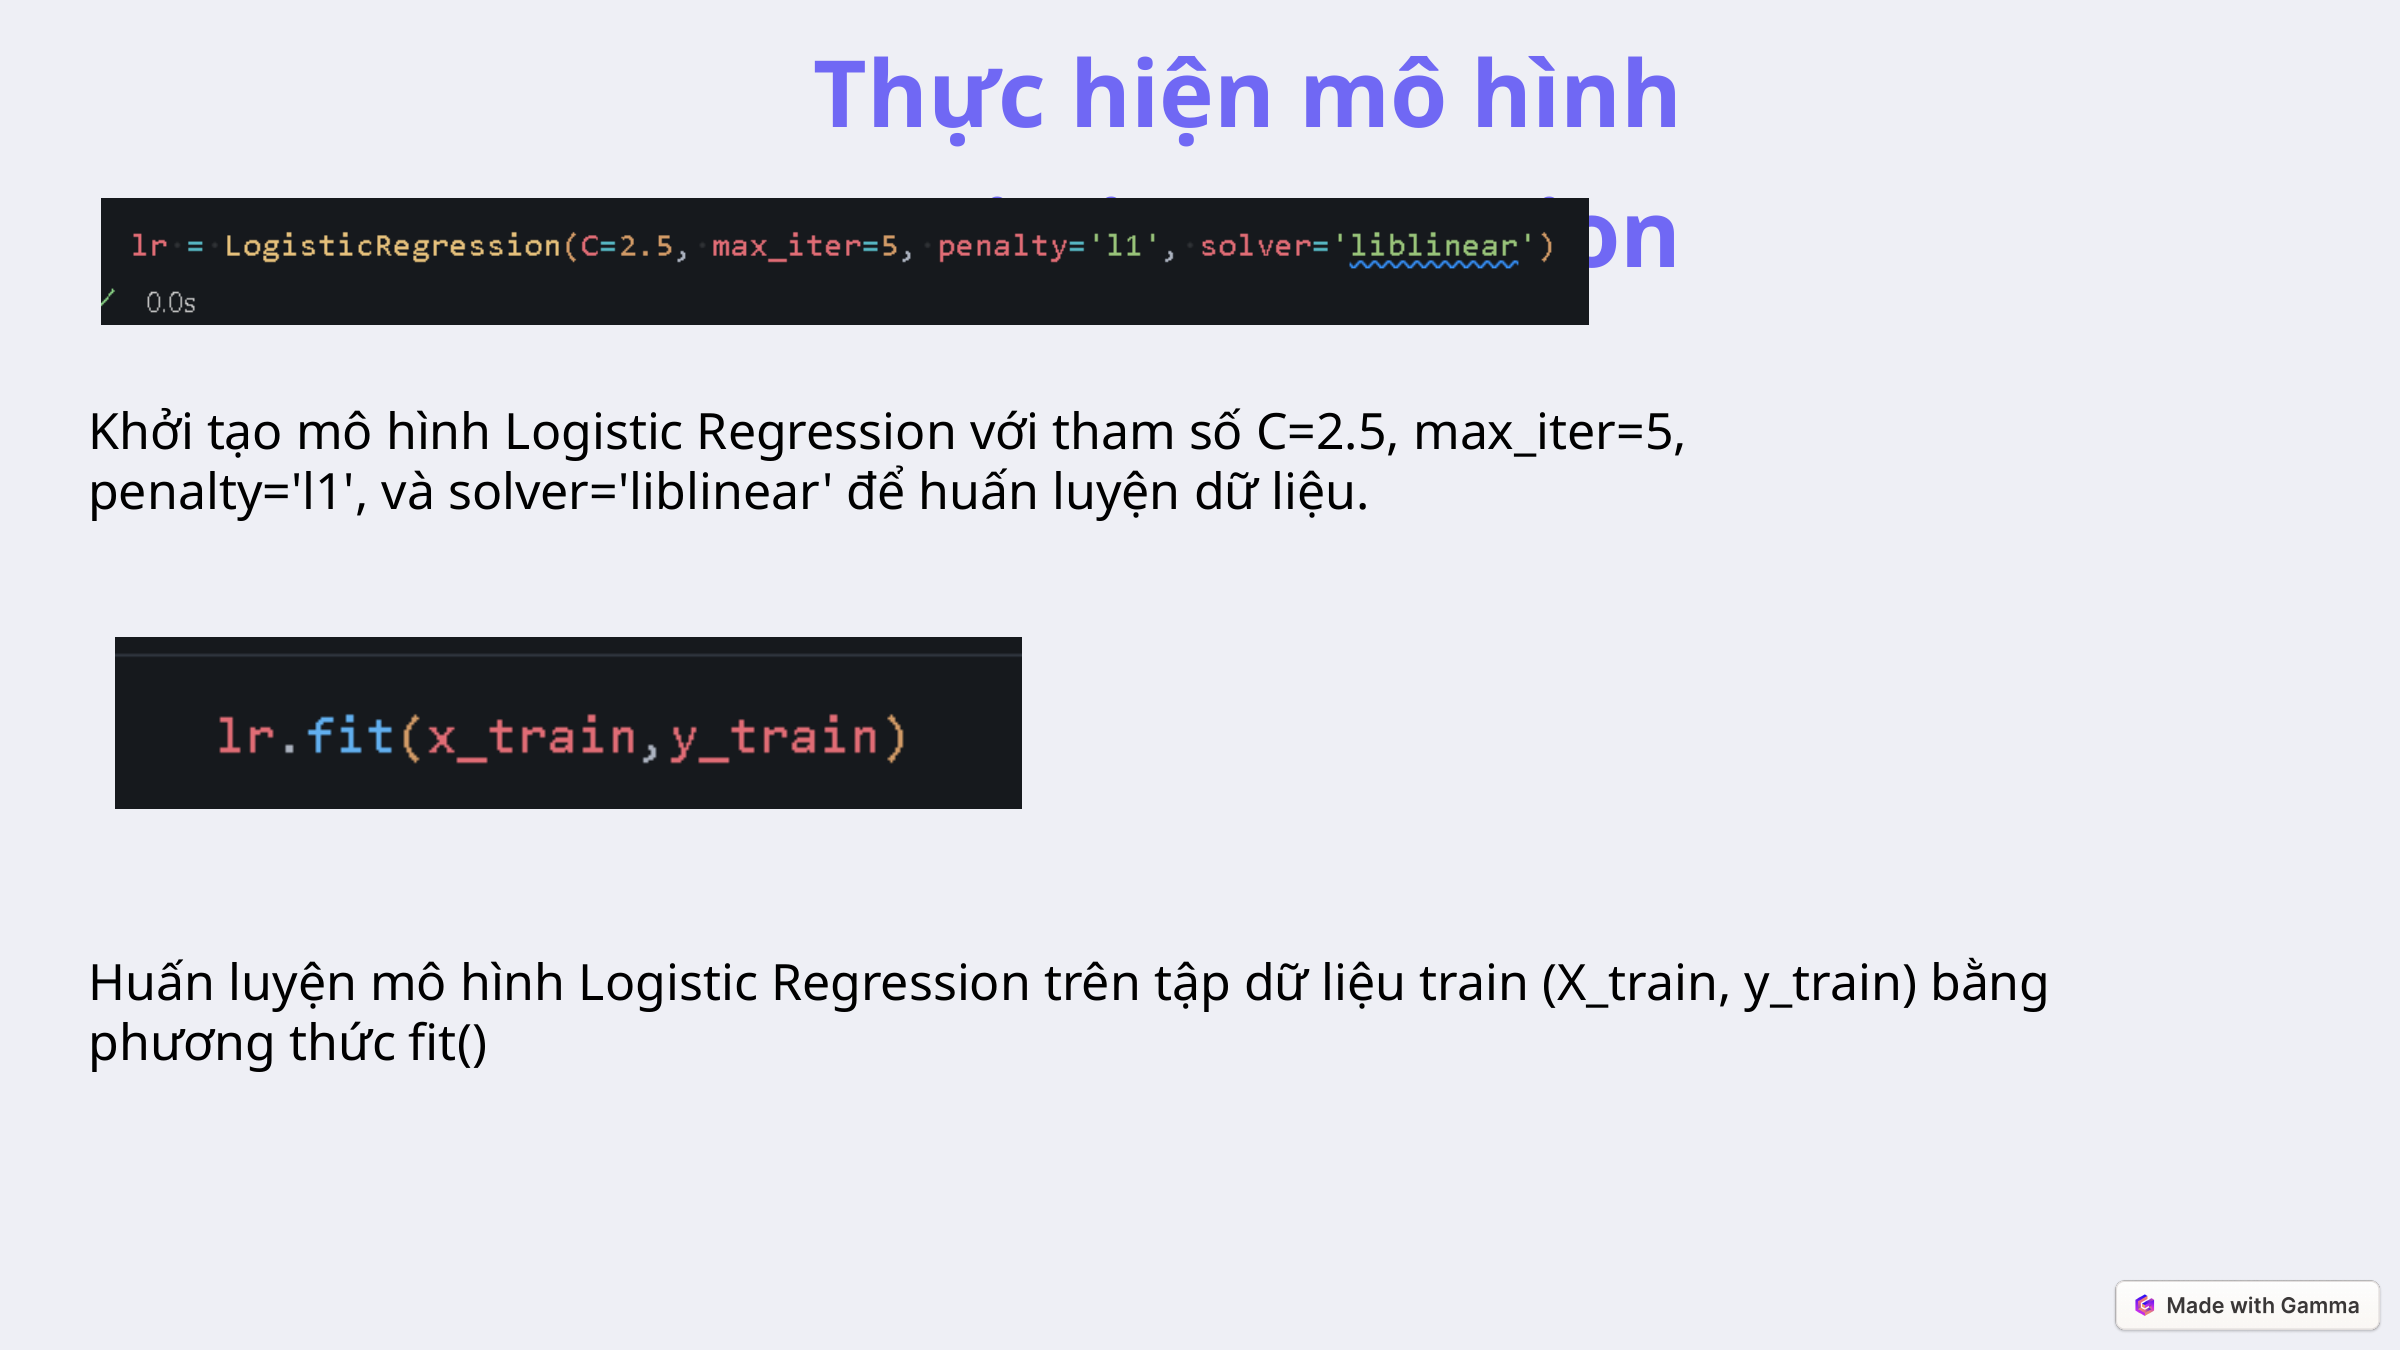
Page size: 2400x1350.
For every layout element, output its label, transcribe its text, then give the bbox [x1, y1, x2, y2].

picture [115, 637, 1022, 810]
text_box Khởi tạo mô hình Logistic Regression với tham số C=2.5, max_iter=5, penalty='l1', và solver='liblinear' để huấn luyện dữ liệu. [73, 324, 1949, 535]
picture [2106, 1271, 2389, 1339]
text_box Huấn luyện mô hình Logistic Regression trên tập dữ liệu train (X_train, y_train) bằng phương thức fit() [73, 935, 2217, 1206]
text_box Thực hiện mô hình LogisticRegression [406, 0, 2091, 294]
picture [100, 197, 1589, 325]
